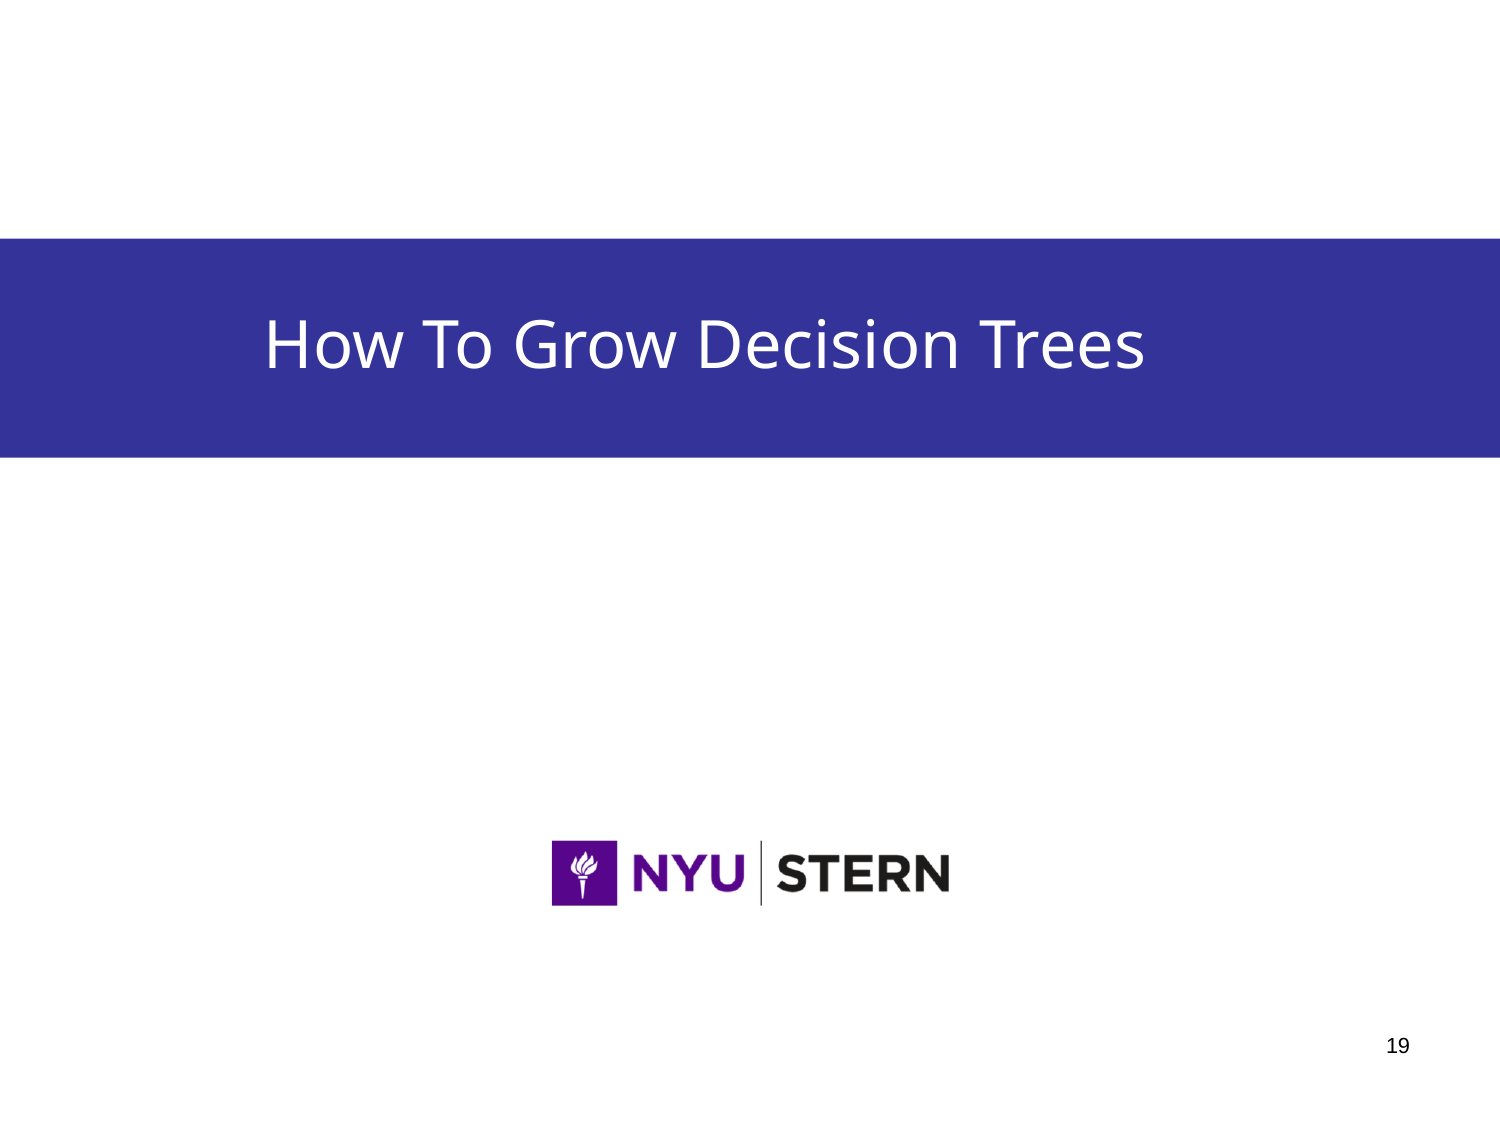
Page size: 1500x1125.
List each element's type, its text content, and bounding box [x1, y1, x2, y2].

slide_number 19 [1074, 1024, 1426, 1103]
text_box How To Grow Decision Trees [248, 294, 1162, 390]
picture [526, 747, 974, 999]
